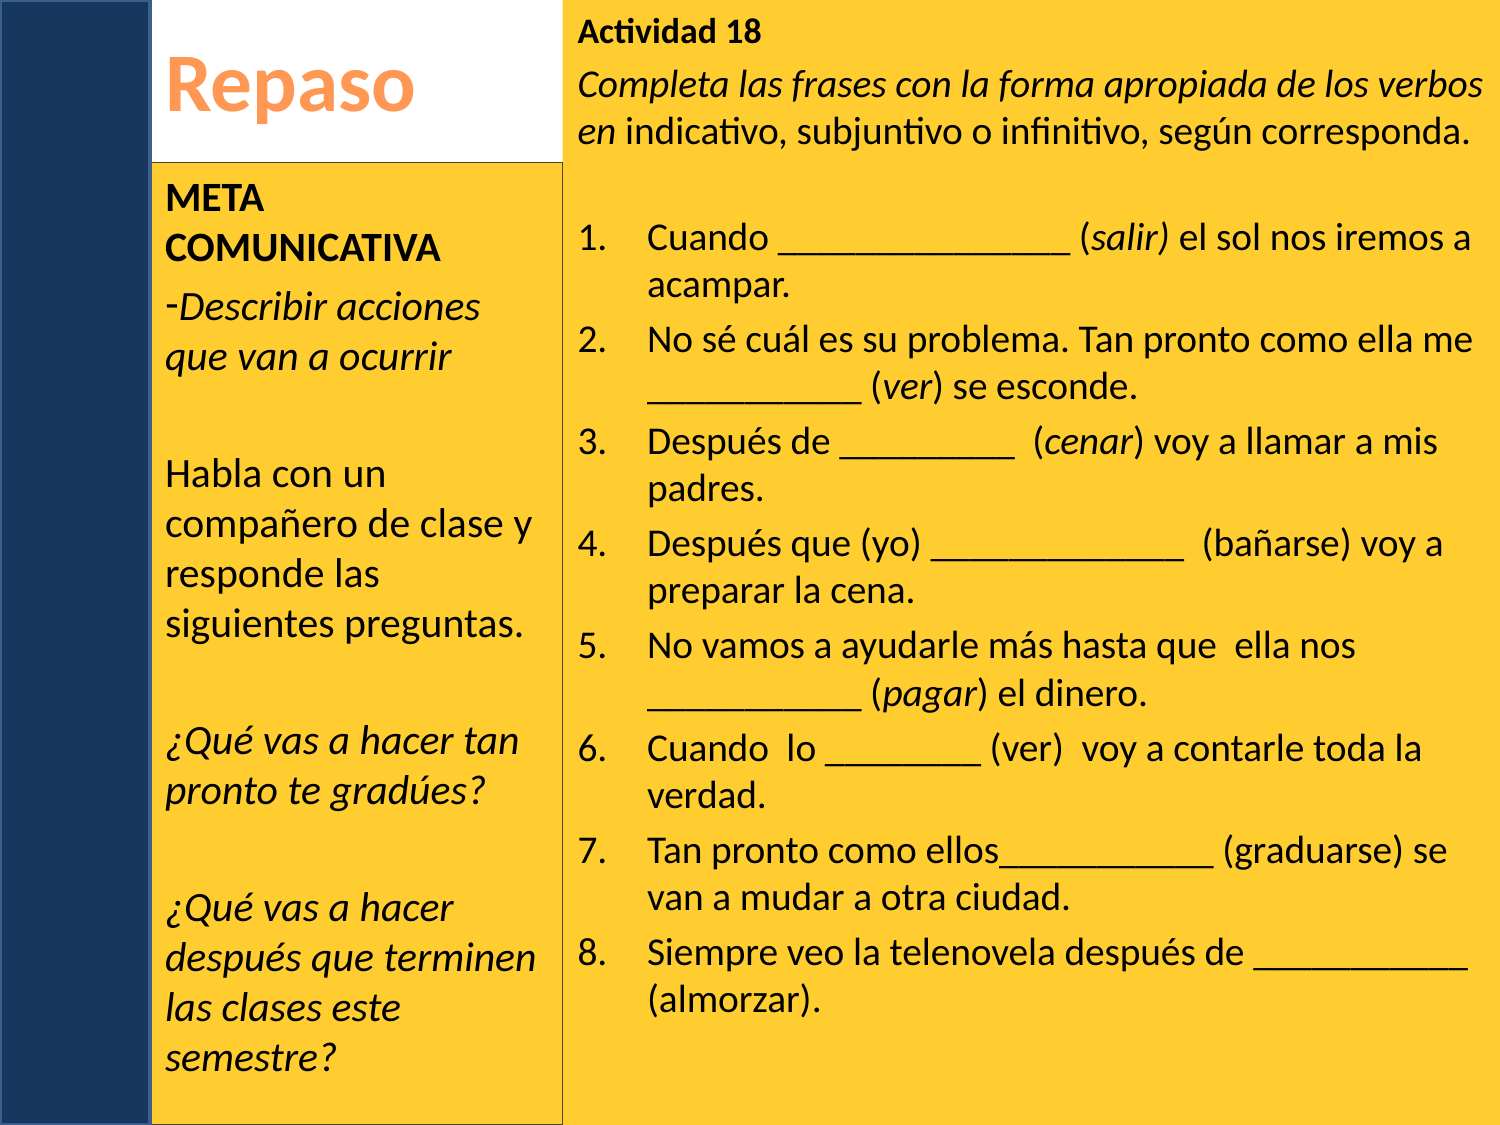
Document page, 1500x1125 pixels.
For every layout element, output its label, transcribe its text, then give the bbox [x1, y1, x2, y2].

title Repaso [152, 0, 562, 162]
text_box [0, 0, 152, 1125]
list Actividad 18 Completa las frases con la forma apropiada de los verbos en indicativo, subjuntivo o infinitivo, según corresponda. Cuando _______________ (salir) el sol nos iremos a acampar. No sé cuál es su problema. Tan pronto como ella me ___________ (ver) se esconde. Después de _________ (cenar) voy a llamar a mis padres. Después que (yo) _____________ (bañarse) voy a preparar la cena. No vamos a ayudarle más hasta que ella nos ___________ (pagar) el dinero. Cuando lo ________ (ver) voy a contarle toda la verdad. Tan pronto como ellos___________ (graduarse) se van a mudar a otra ciudad. Siempre veo la telenovela después de ___________ (almorzar). [562, 0, 1500, 1125]
list Meta comunicativa Describir acciones que van a ocurrir Habla con un compañero de clase y responde las siguientes preguntas. ¿Qué vas a hacer tan pronto te gradúes? ¿Qué vas a hacer después que terminen las clases este semestre? [152, 162, 563, 1125]
